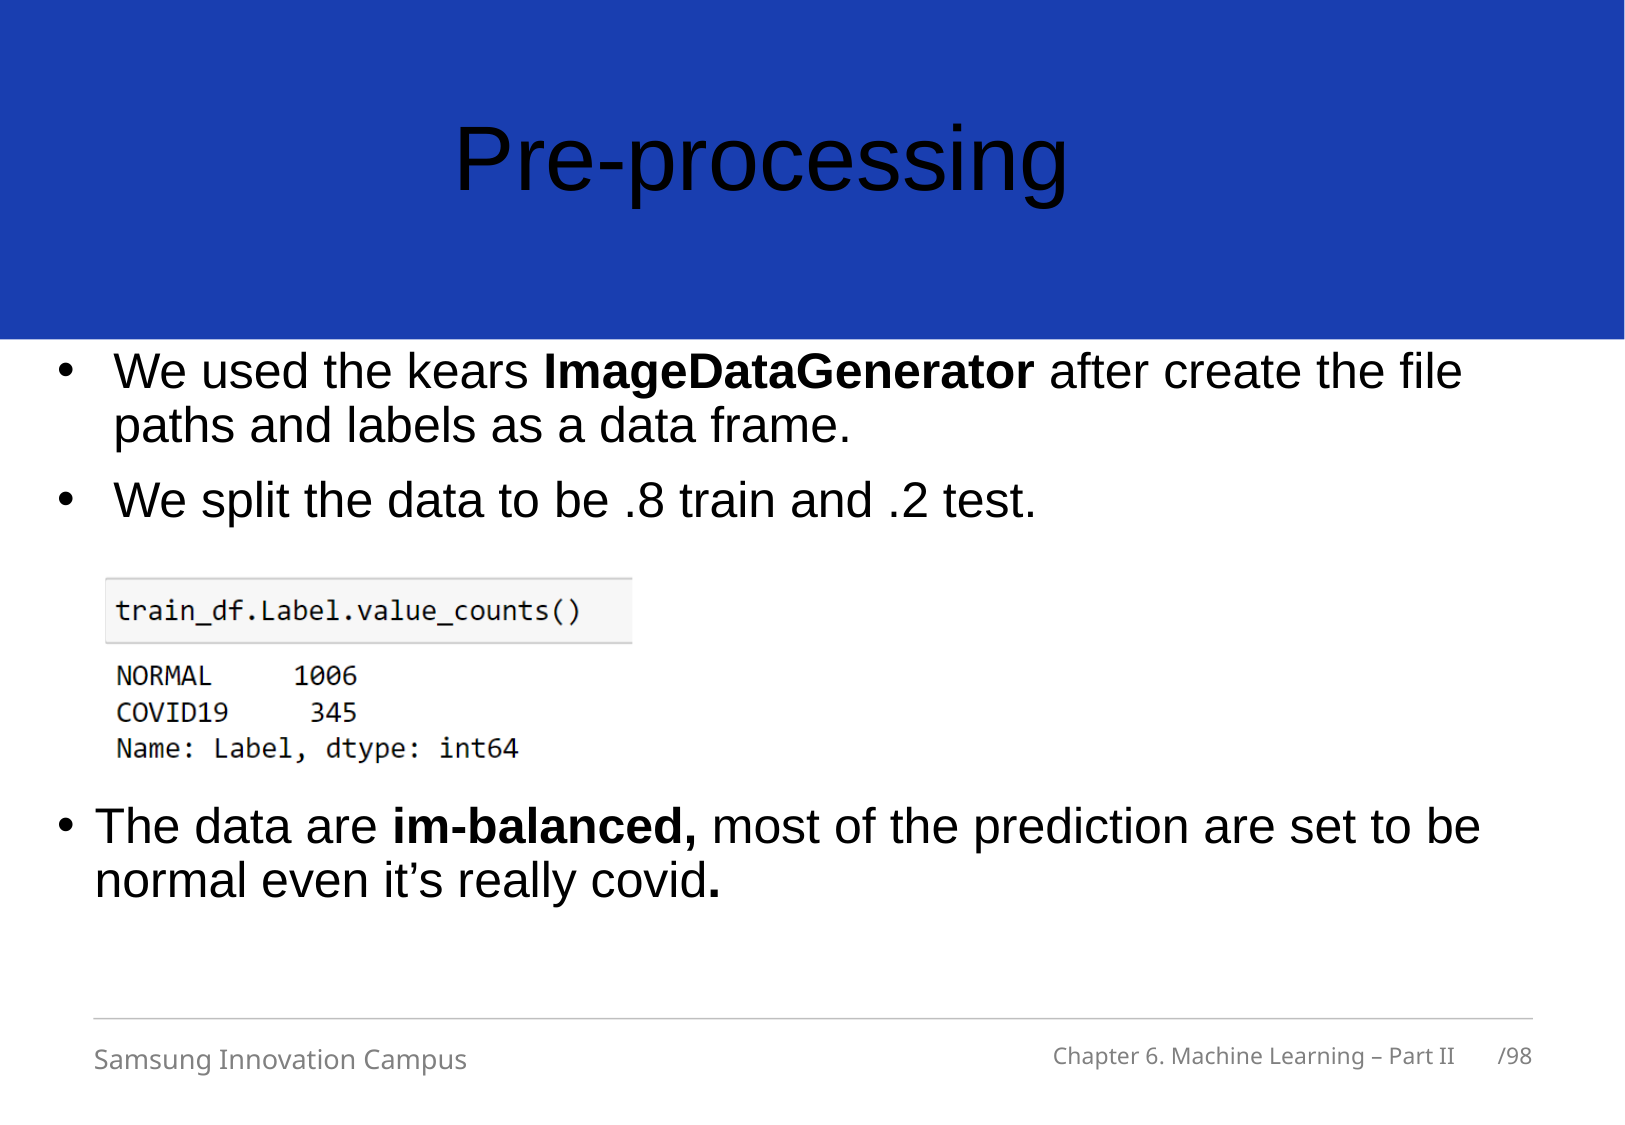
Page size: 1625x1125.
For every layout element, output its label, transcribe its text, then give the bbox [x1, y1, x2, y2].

title Pre-processing [57, 67, 1520, 256]
picture [105, 576, 633, 768]
list We used the kears ImageDataGenerator after create the file paths and labels as a data frame. We split the data to be .8 train and .2 test. The data are im-balanced, most of the prediction are set to be normal even it’s really covid. [57, 345, 1520, 1028]
